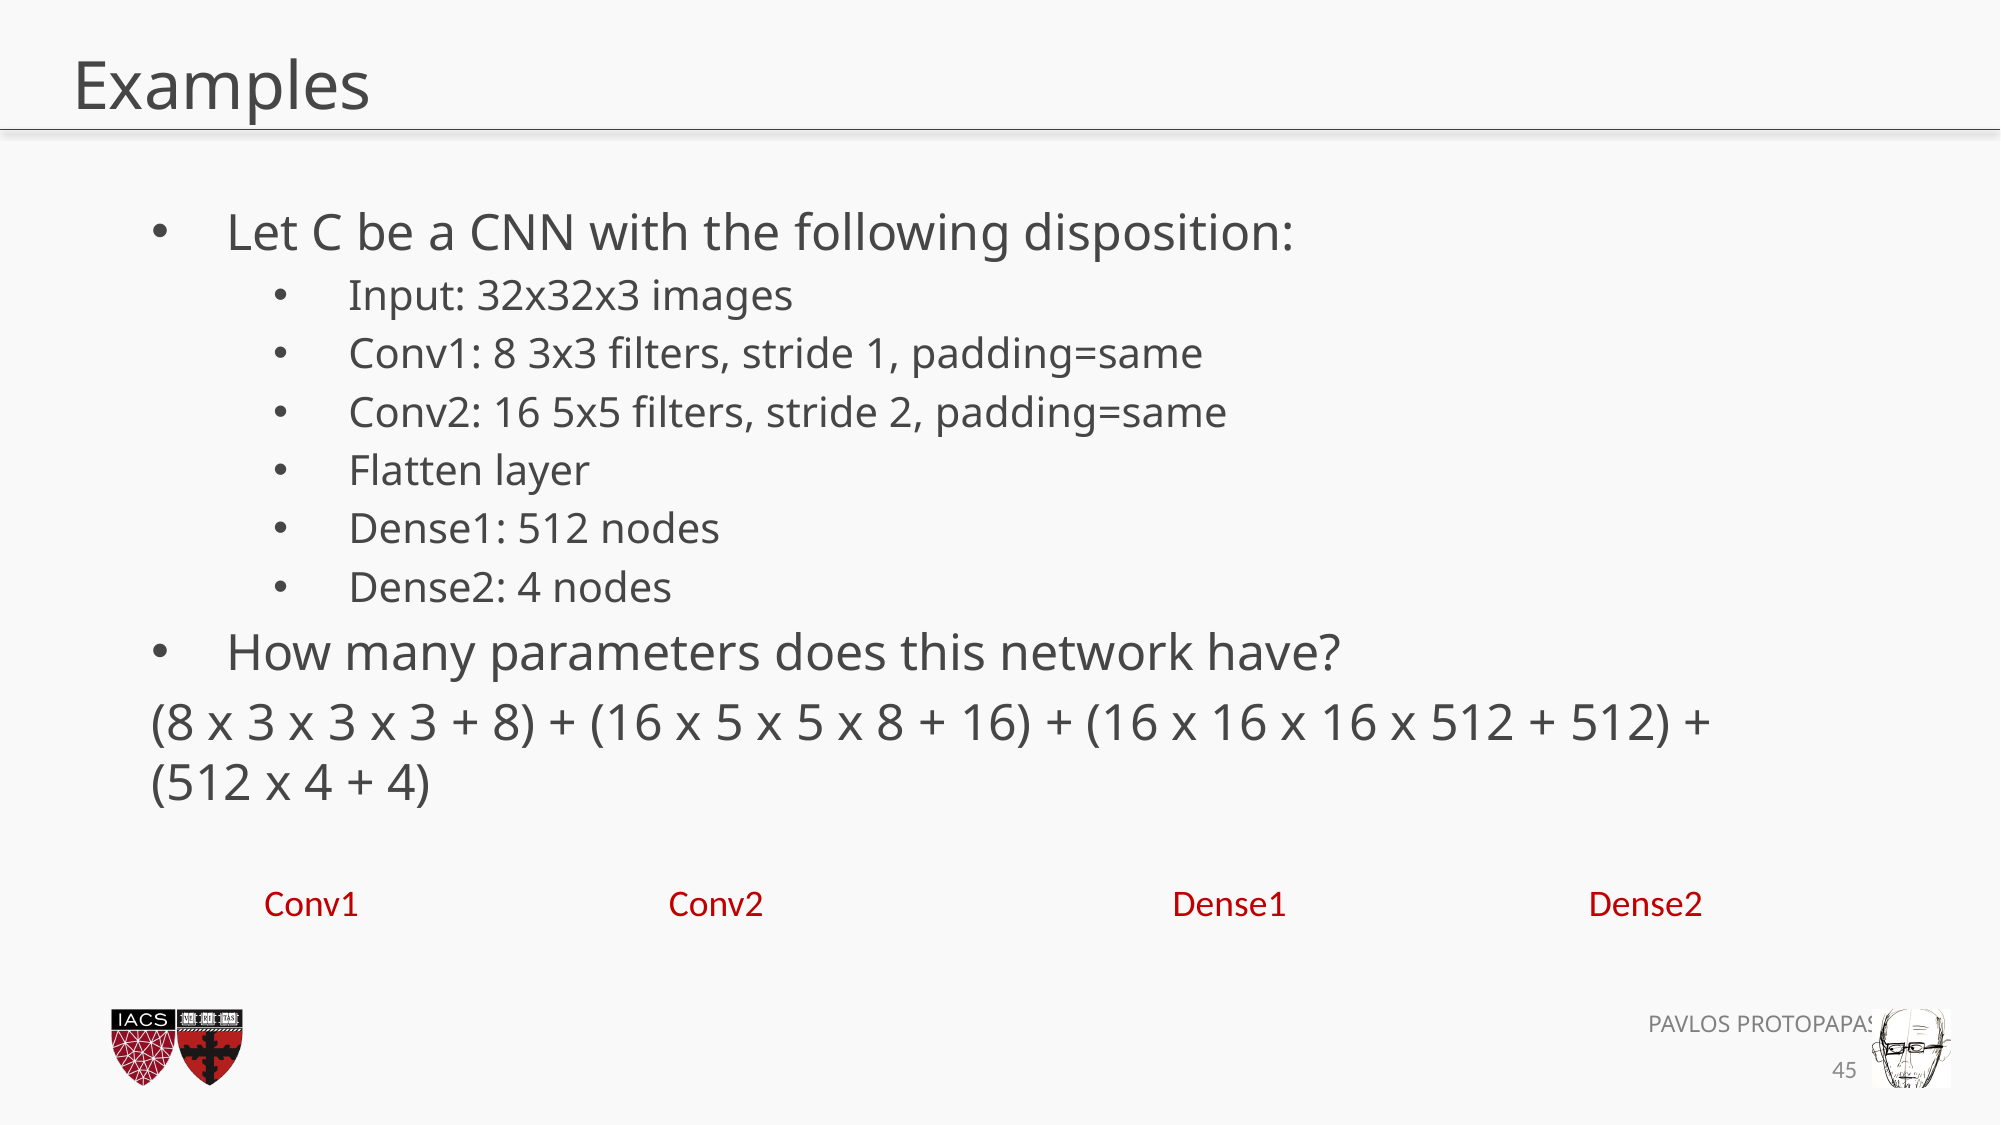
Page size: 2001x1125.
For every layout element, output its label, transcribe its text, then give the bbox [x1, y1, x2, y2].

picture [1872, 1009, 1951, 1088]
slide_number 45 [1405, 1038, 1873, 1099]
text_box Dense1 [1158, 871, 1302, 931]
list Let C be a CNN with the following disposition: Input: 32x32x3 images Conv1: 8 3x3 filters, stride 1, padding=same Conv2: 16 5x5 filters, stride 2, padding=same Flatten layer Dense1: 512 nodes Dense2: 4 nodes How many parameters does this network have? (8 x 3 x 3 x 3 + 8) + (16 x 5 x 5 x 8 + 16) + (16 x 16 x 16 x 512 + 512) + (512 x 4 + 4) [136, 193, 1831, 540]
title Examples [57, 35, 1943, 162]
picture [109, 1009, 243, 1086]
text_box Dense2 [1574, 871, 1718, 931]
text_box Conv1 [249, 871, 374, 931]
text_box Conv2 [654, 871, 779, 931]
